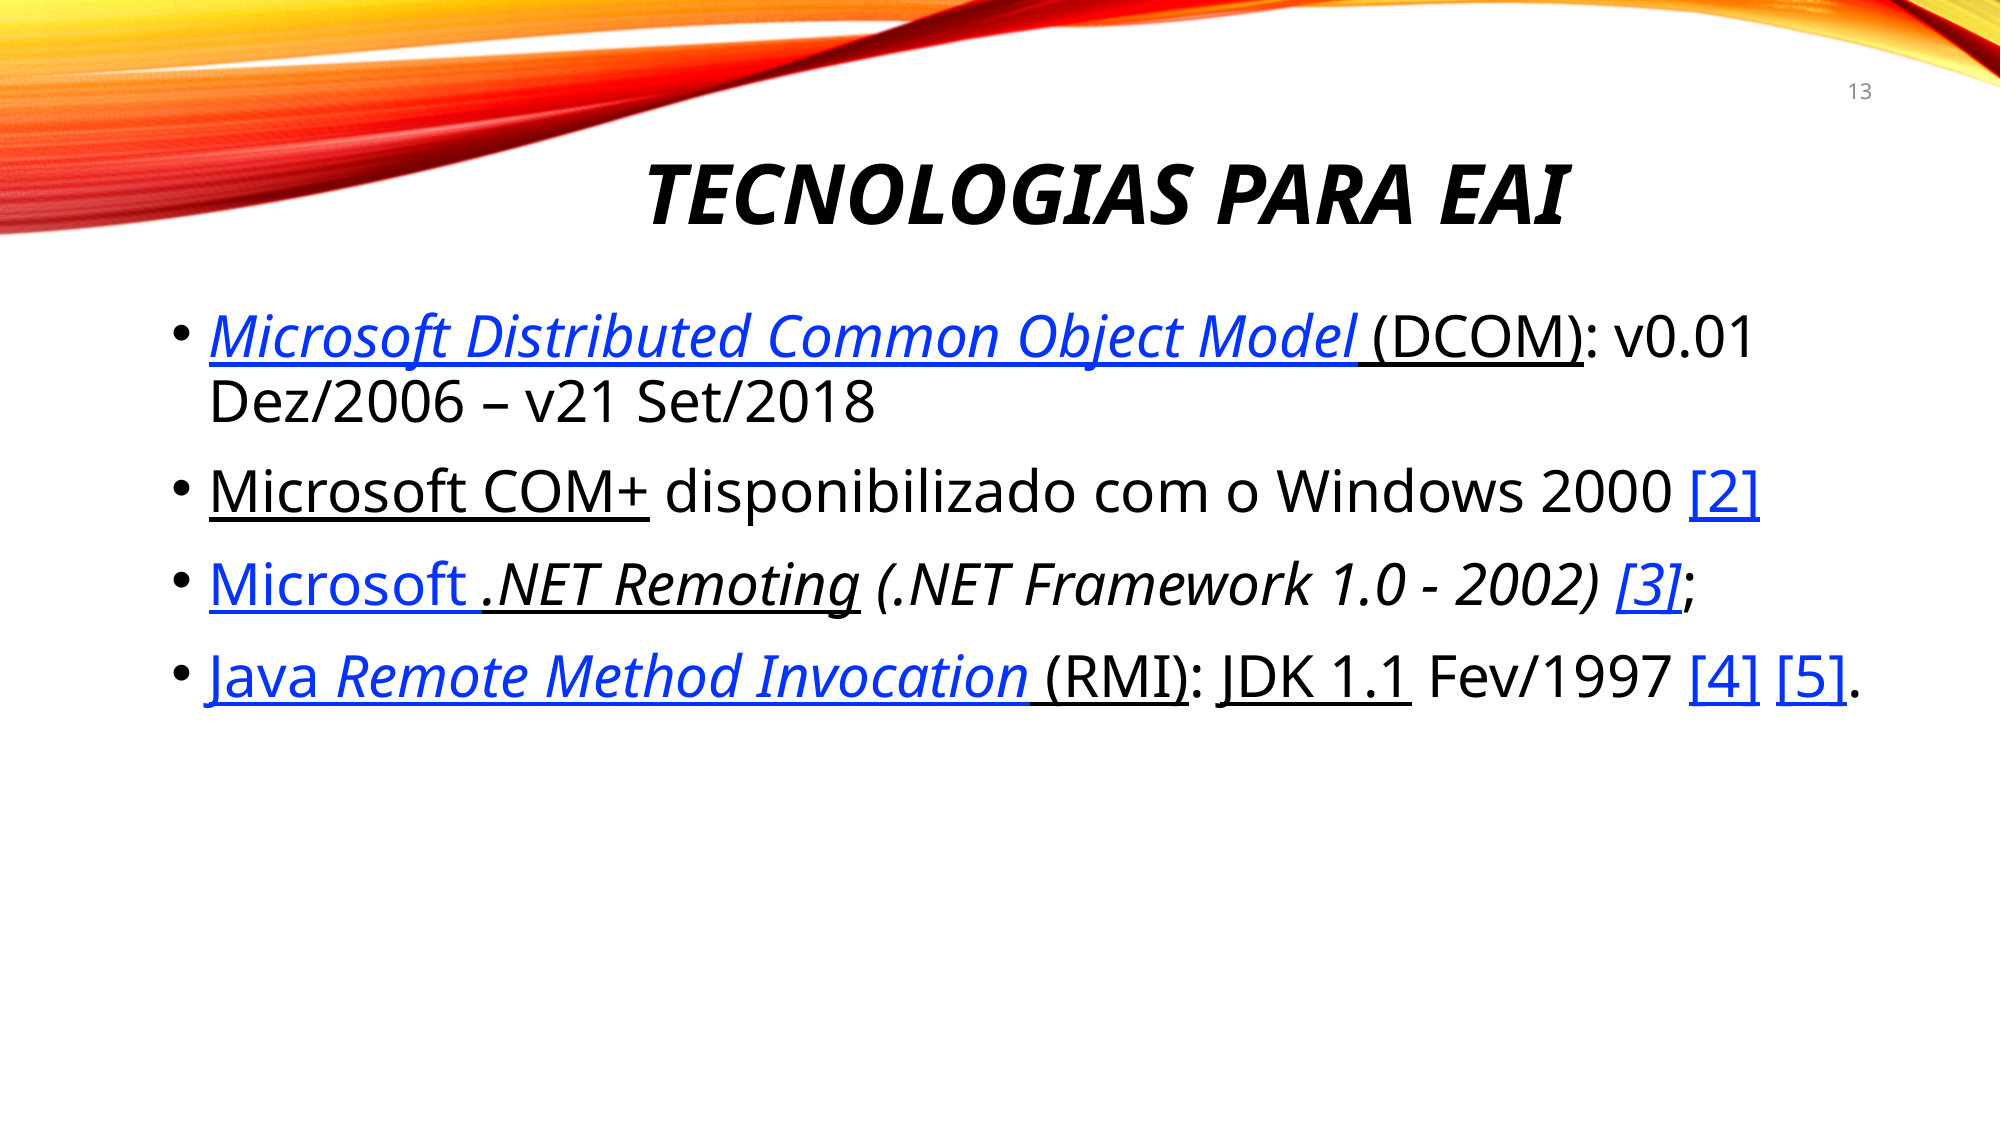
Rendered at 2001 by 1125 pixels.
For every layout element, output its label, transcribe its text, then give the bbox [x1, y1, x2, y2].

picture [0, 0, 2000, 237]
title Tecnologias para eai [323, 102, 1888, 294]
slide_number 13 [1437, 62, 1888, 102]
list Microsoft Distributed Common Object Model (DCOM): v0.01 Dez/2006 – v21 Set/2018 Microsoft COM+ disponibilizado com o Windows 2000 [2] Microsoft .NET Remoting (.NET Framework 1.0 - 2002) [3]; Java Remote Method Invocation (RMI): JDK 1.1 Fev/1997 [4] [5]. [156, 293, 1888, 1007]
